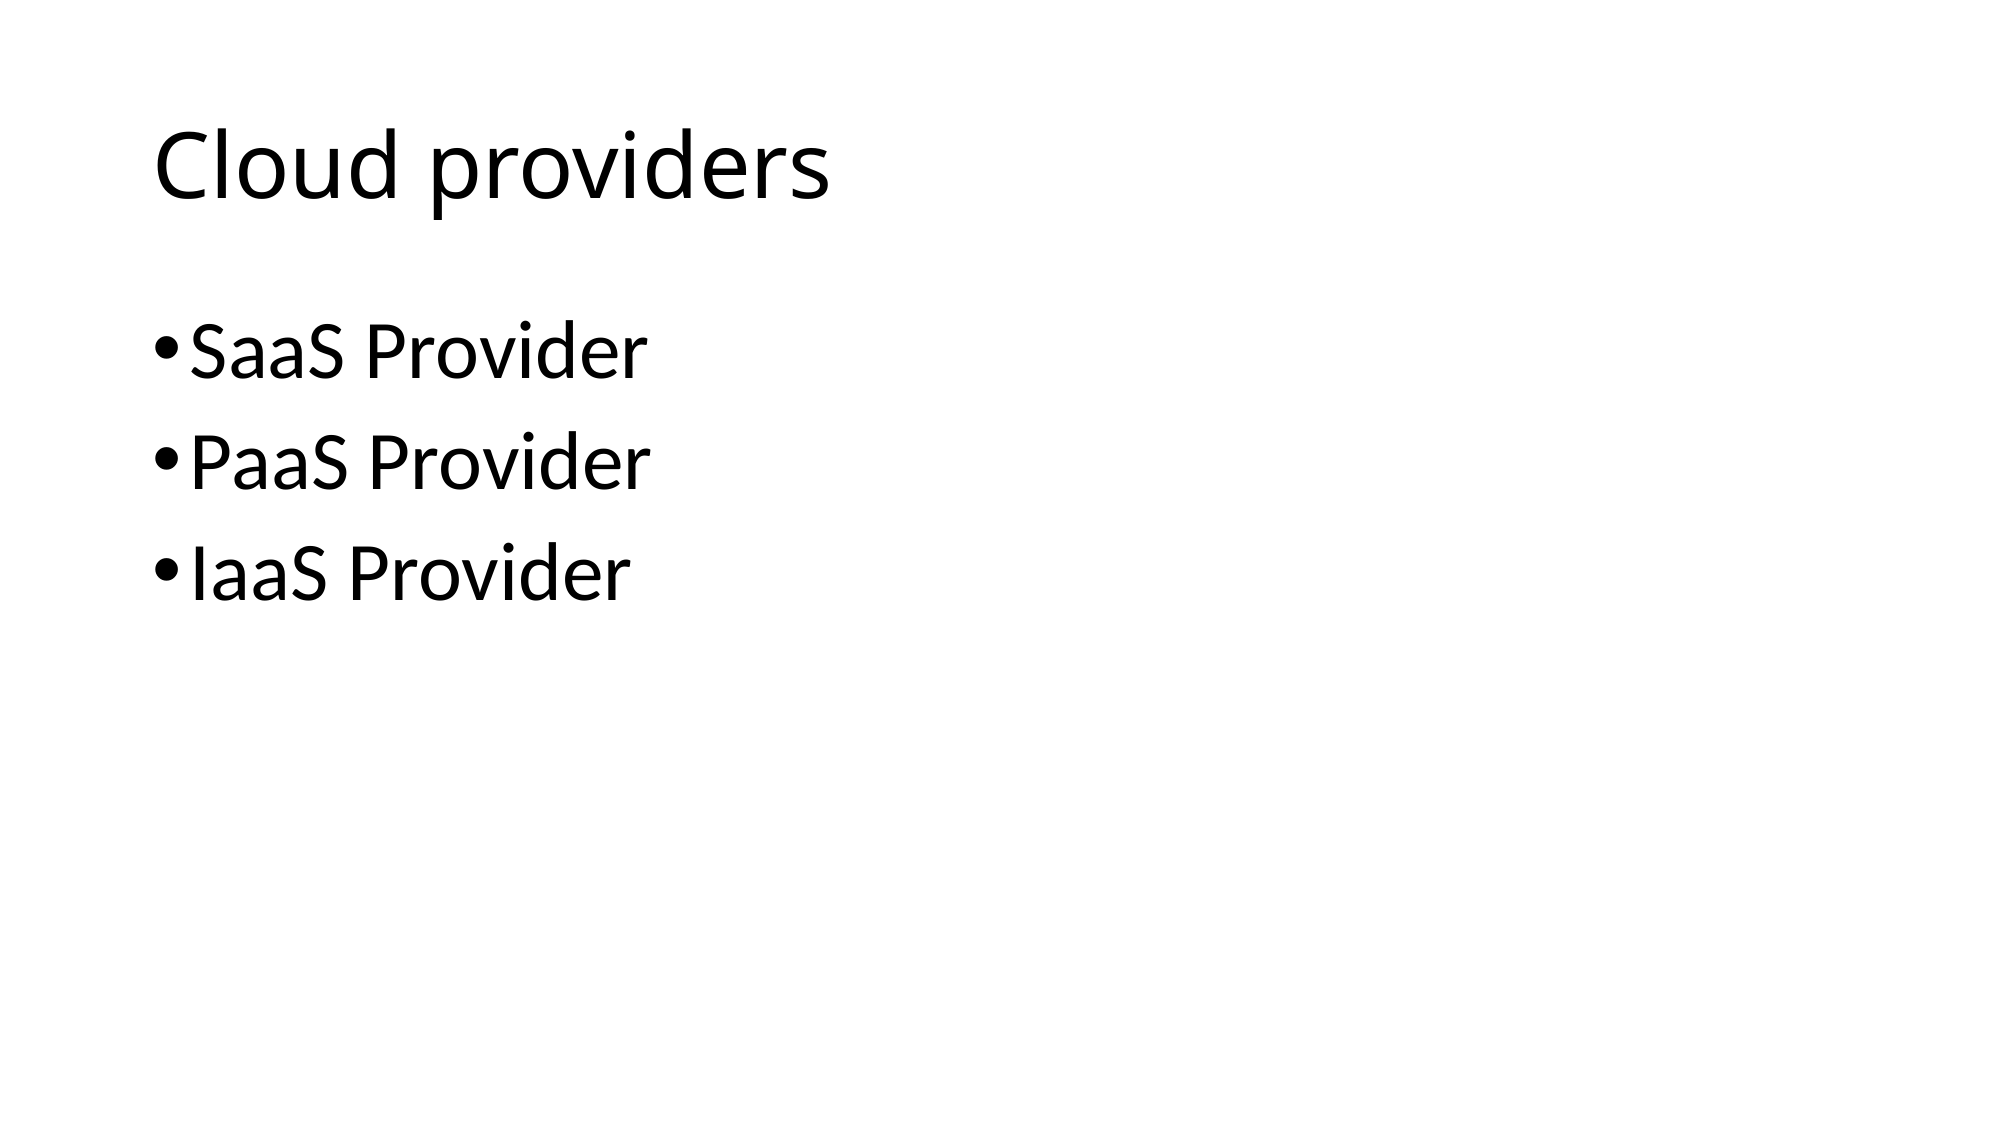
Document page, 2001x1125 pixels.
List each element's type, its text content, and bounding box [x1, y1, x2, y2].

list SaaS Provider PaaS Provider IaaS Provider [137, 299, 1863, 1014]
title Cloud providers [137, 59, 1863, 278]
